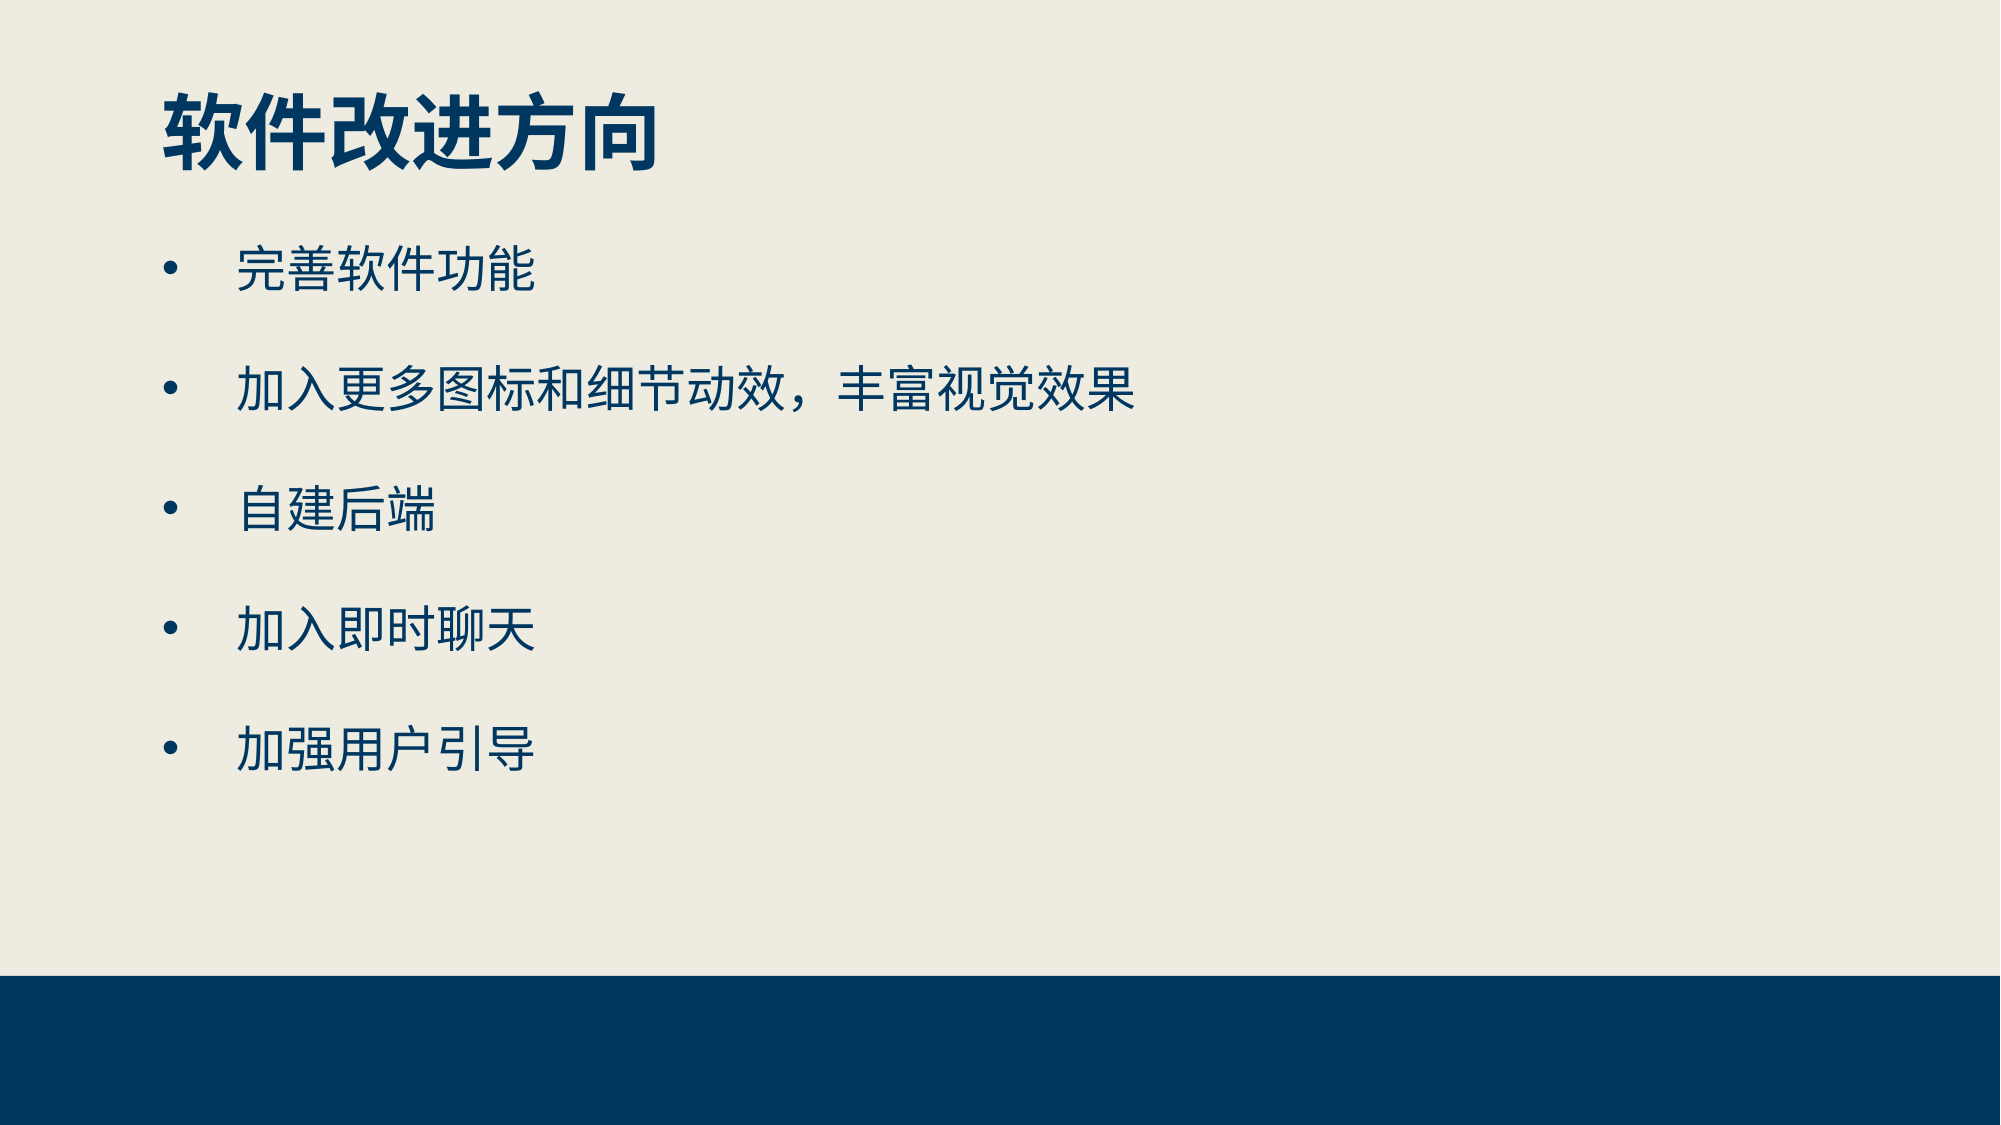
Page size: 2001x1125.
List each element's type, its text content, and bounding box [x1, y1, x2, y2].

text_box 软件改进方向 [147, 72, 1001, 188]
text_box [0, 974, 2000, 1125]
text_box 完善软件功能 加入更多图标和细节动效，丰富视觉效果 自建后端 加入即时聊天 加强用户引导 [147, 230, 1434, 895]
